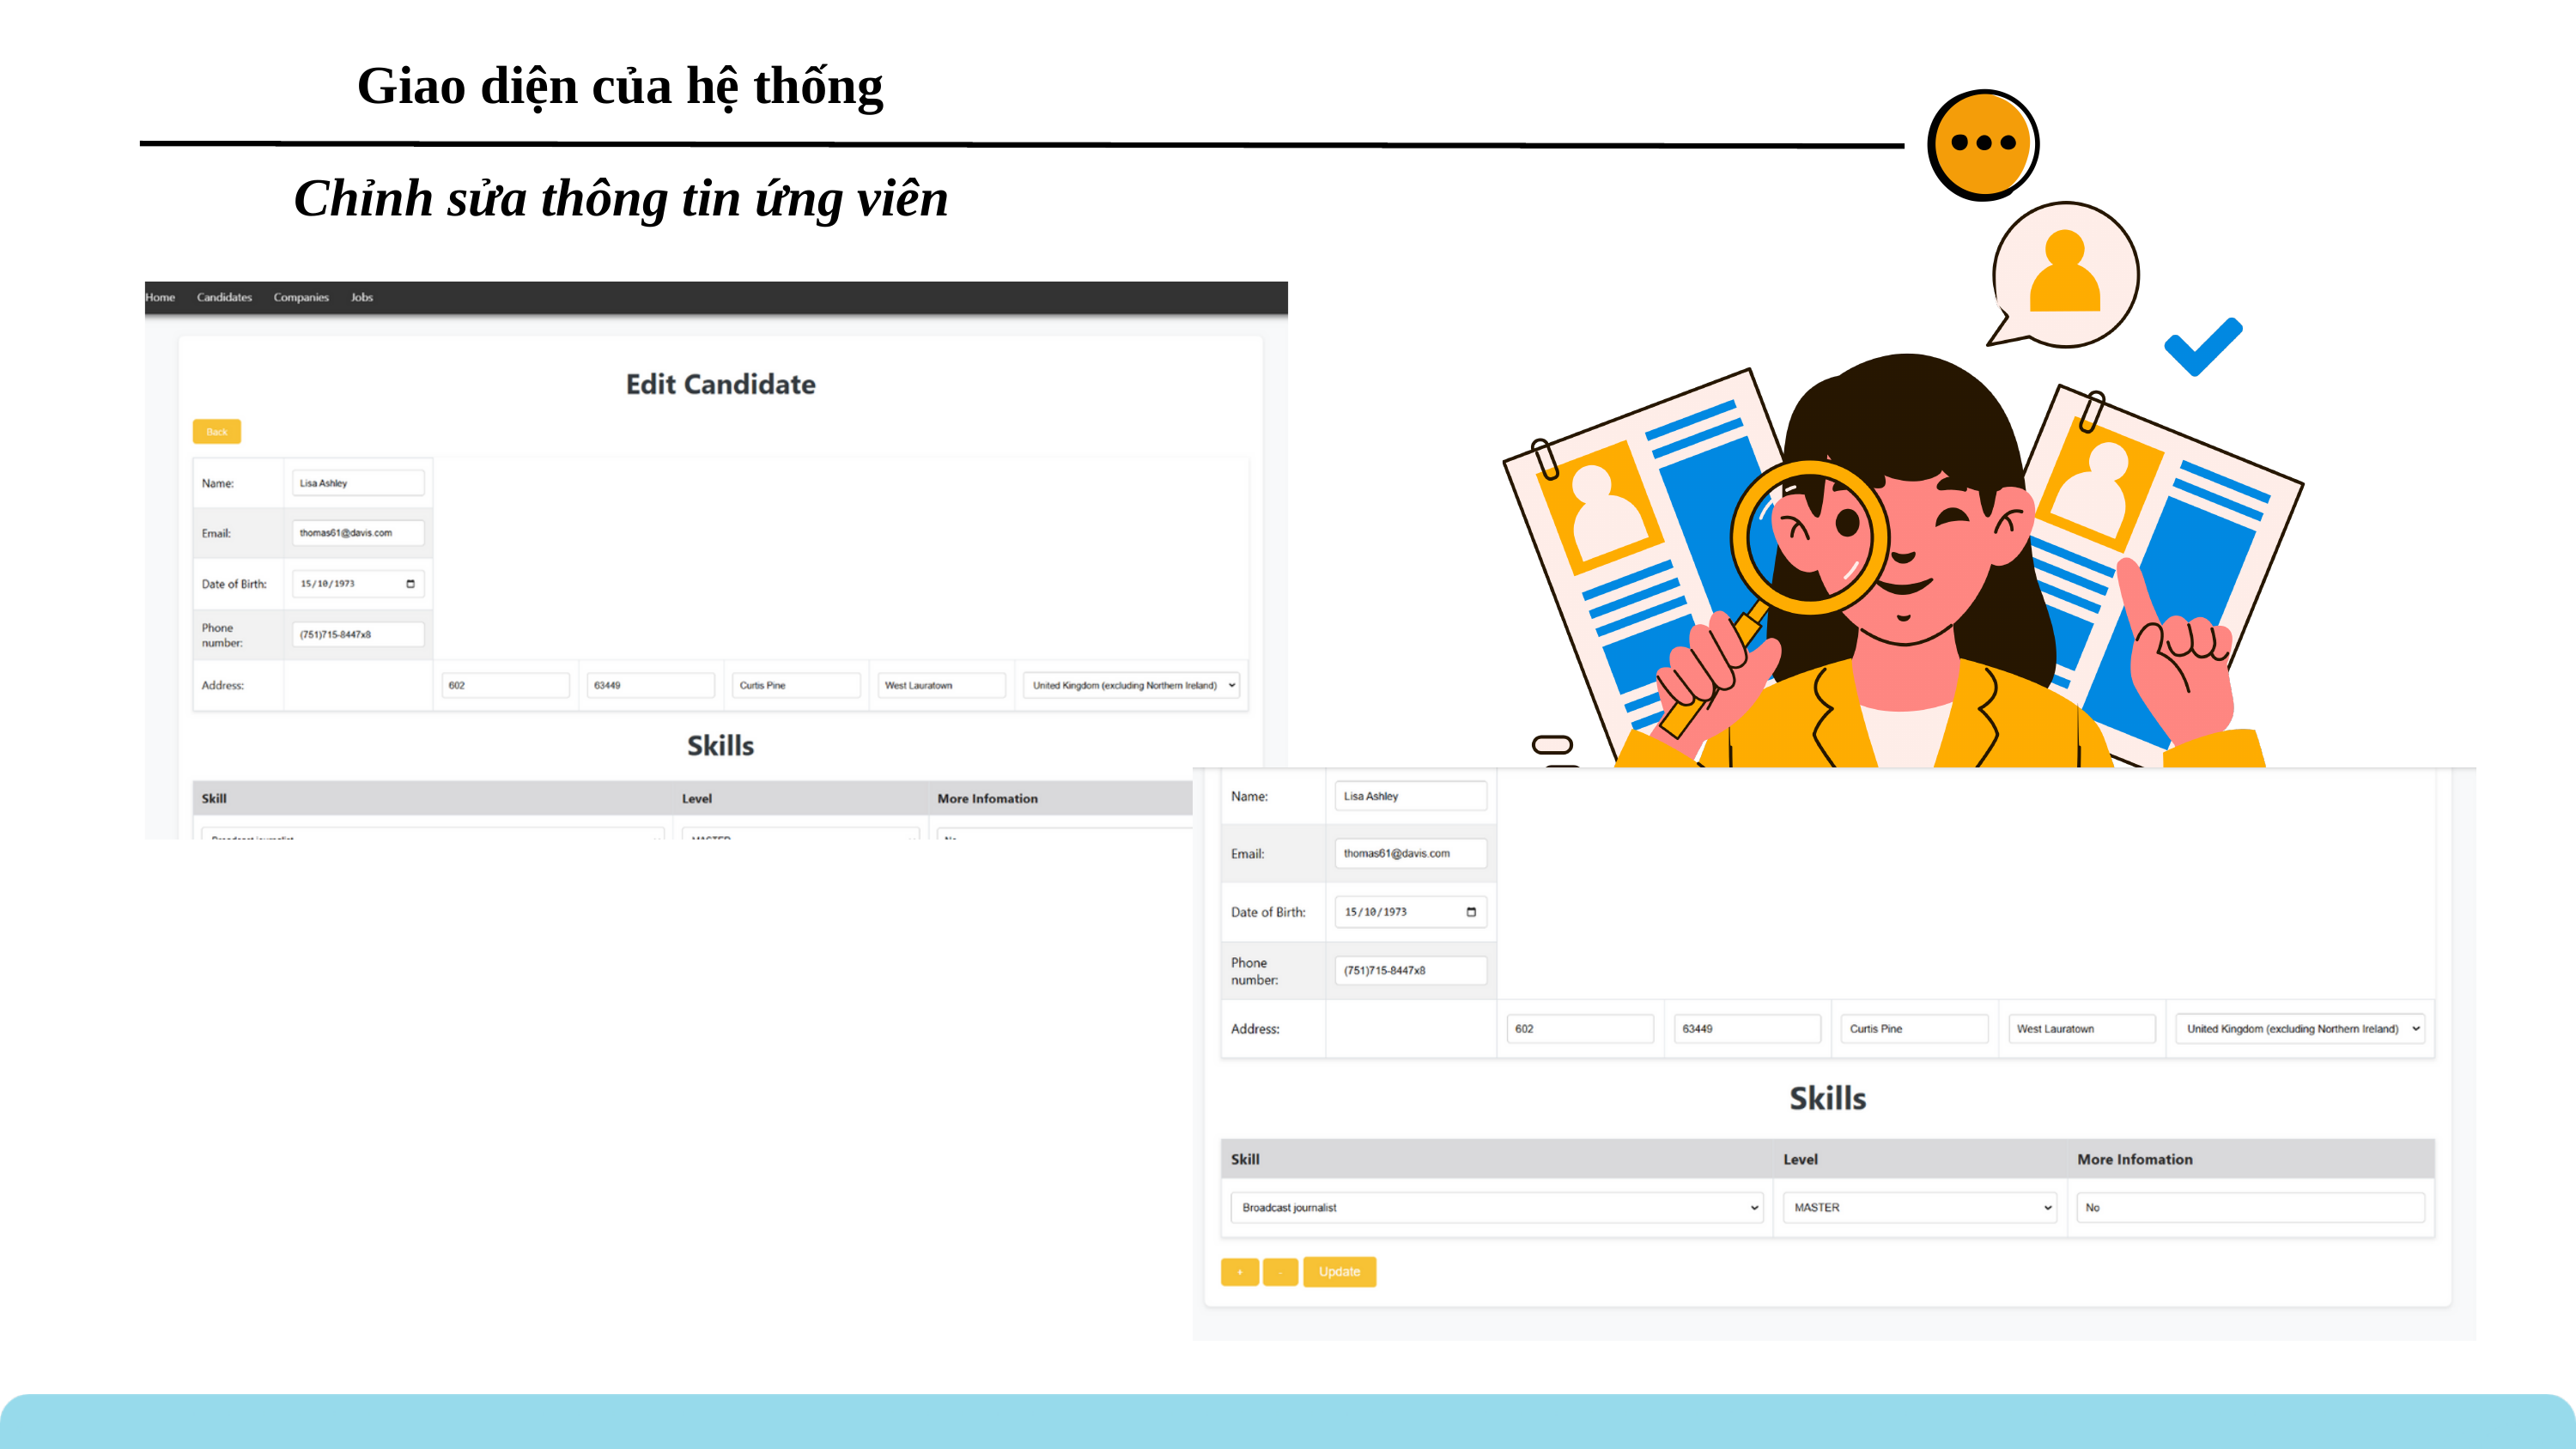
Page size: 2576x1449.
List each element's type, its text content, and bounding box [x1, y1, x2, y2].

text_box [1502, 201, 2307, 767]
text_box [0, 1394, 2576, 1449]
text_box Chỉnh sửa thông tin ứng viên [139, 151, 1106, 227]
text_box [144, 282, 1289, 840]
text_box [1192, 767, 2476, 1341]
text_box Giao diện của hệ thống [144, 39, 1111, 114]
text_box [1925, 88, 2050, 201]
